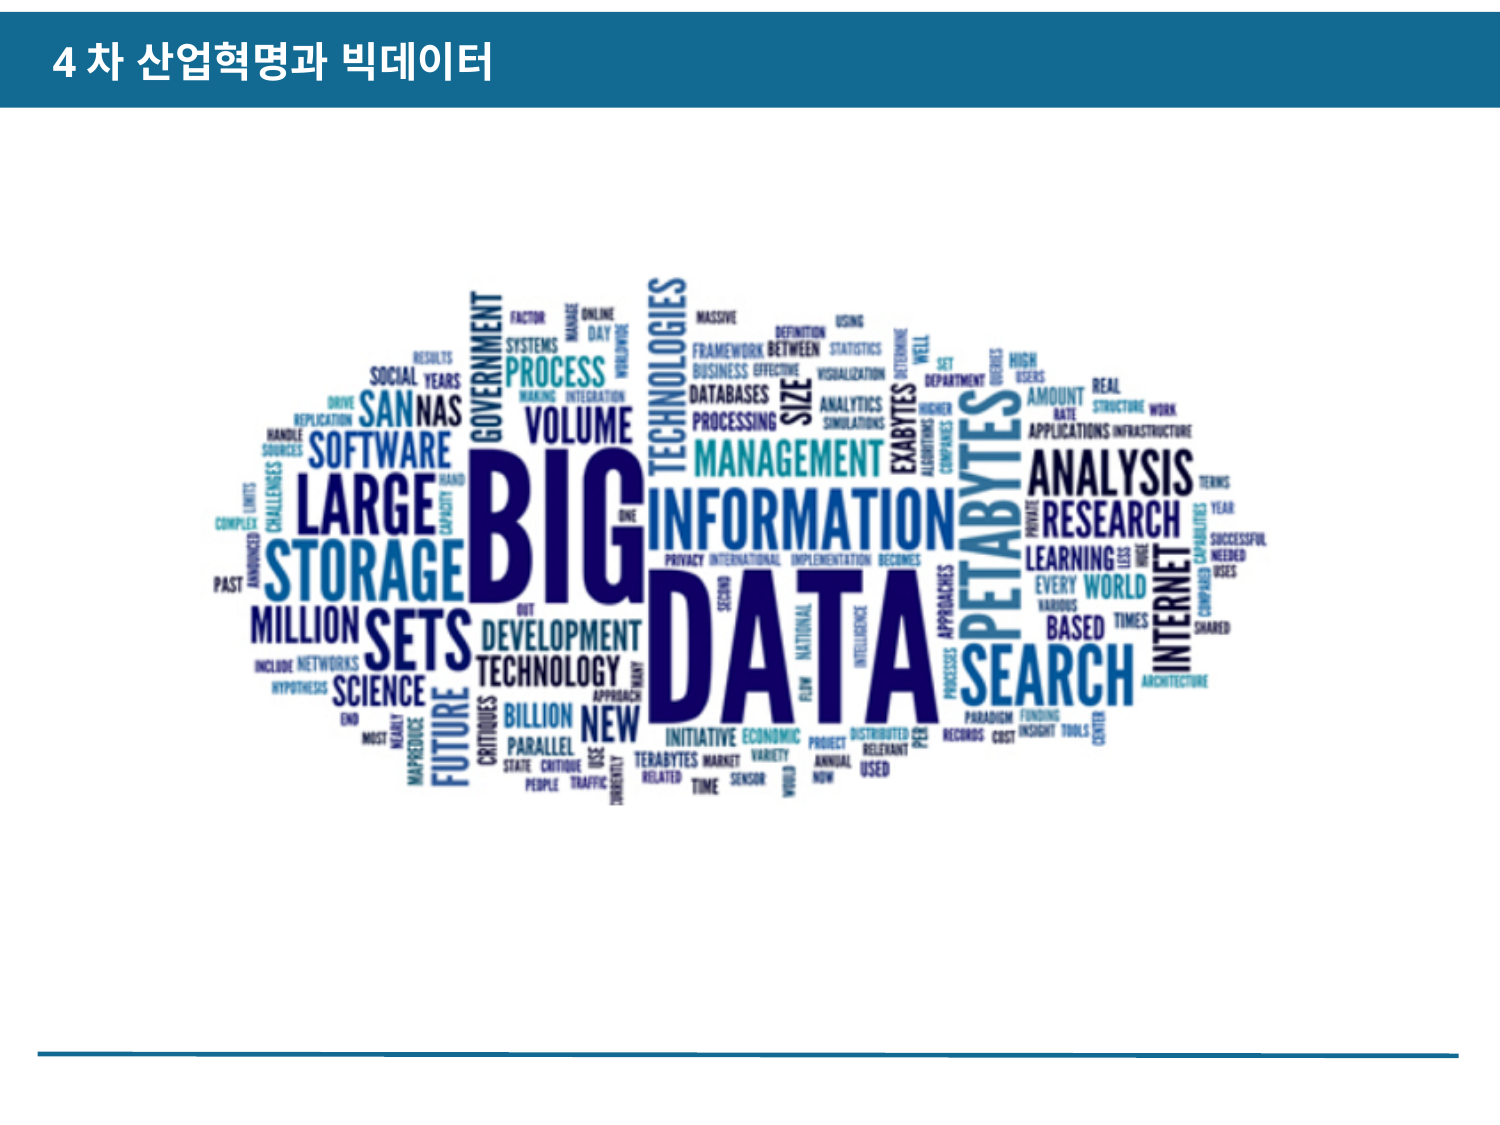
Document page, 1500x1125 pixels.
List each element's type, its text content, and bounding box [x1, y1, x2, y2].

text_box 4차 산업혁명과 빅데이터 [37, 28, 510, 93]
picture [92, 266, 1407, 827]
